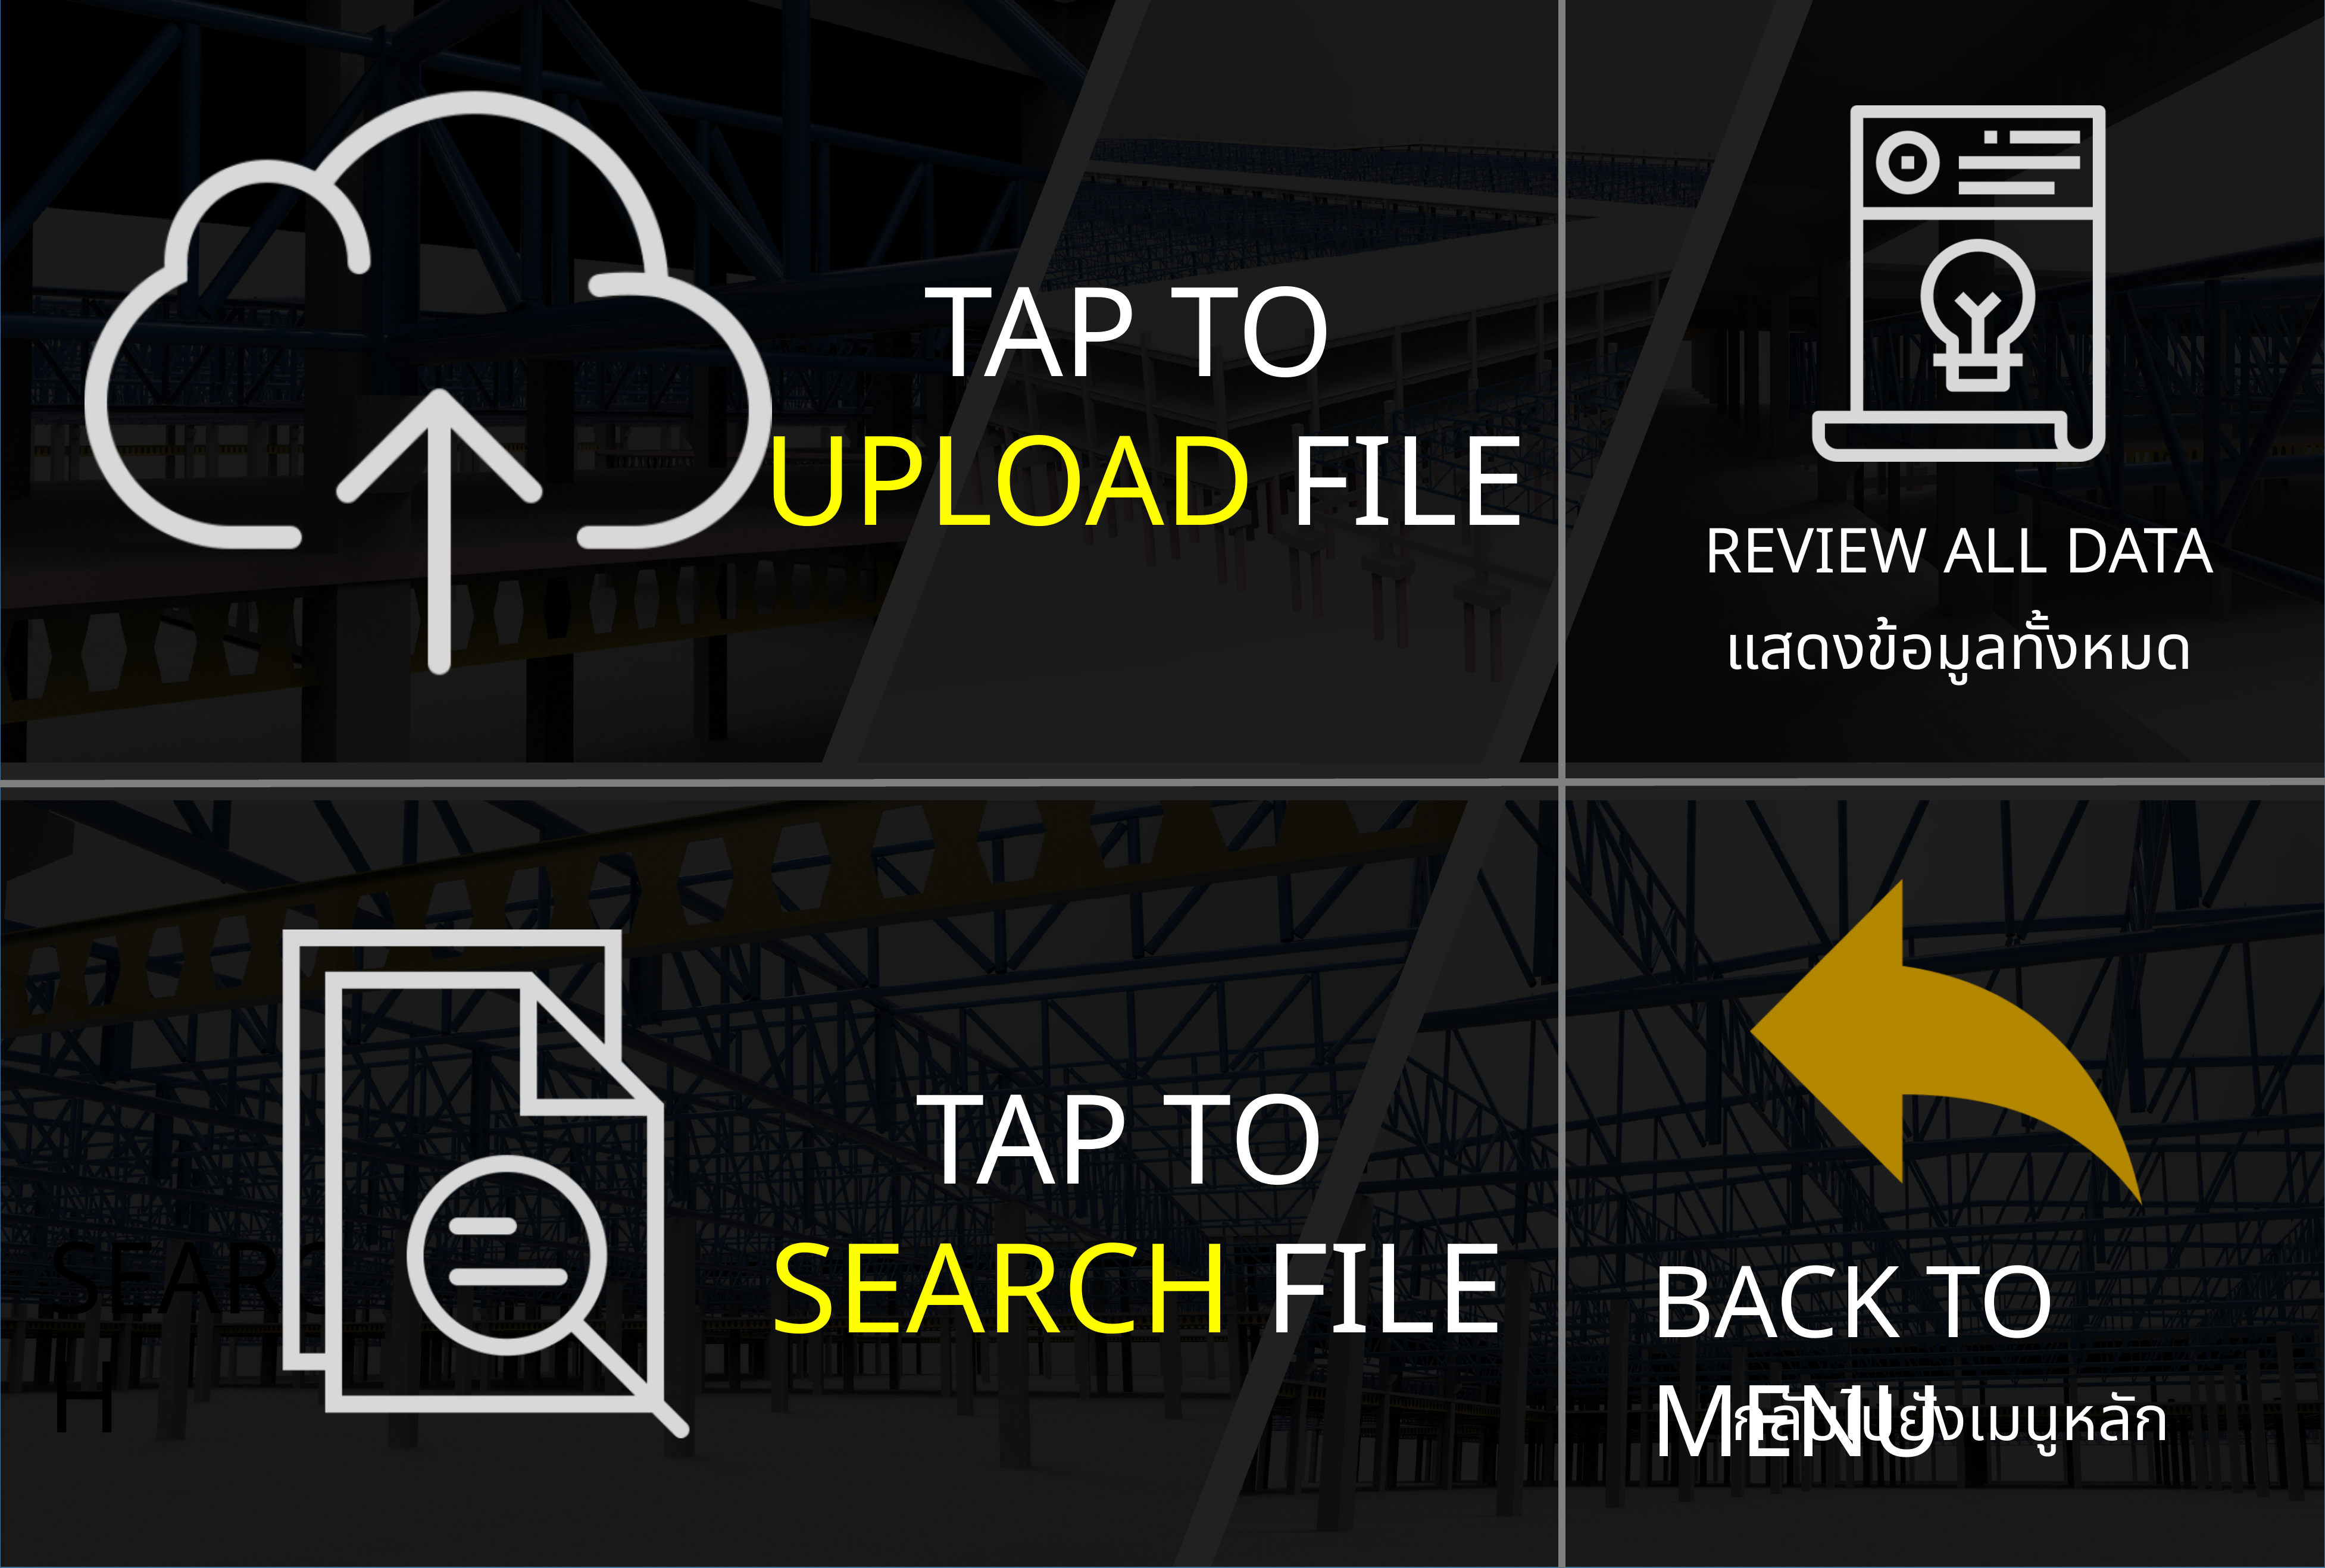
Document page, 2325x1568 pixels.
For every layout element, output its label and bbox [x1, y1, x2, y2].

text_box [1562, 784, 2325, 1568]
picture [1750, 846, 2142, 1238]
picture [1780, 105, 2138, 462]
text_box [1562, 0, 2325, 781]
text_box [0, 784, 1561, 1568]
text_box [0, 0, 1561, 781]
picture [85, 40, 772, 727]
picture [232, 929, 740, 1438]
text_box [0, 781, 2325, 784]
